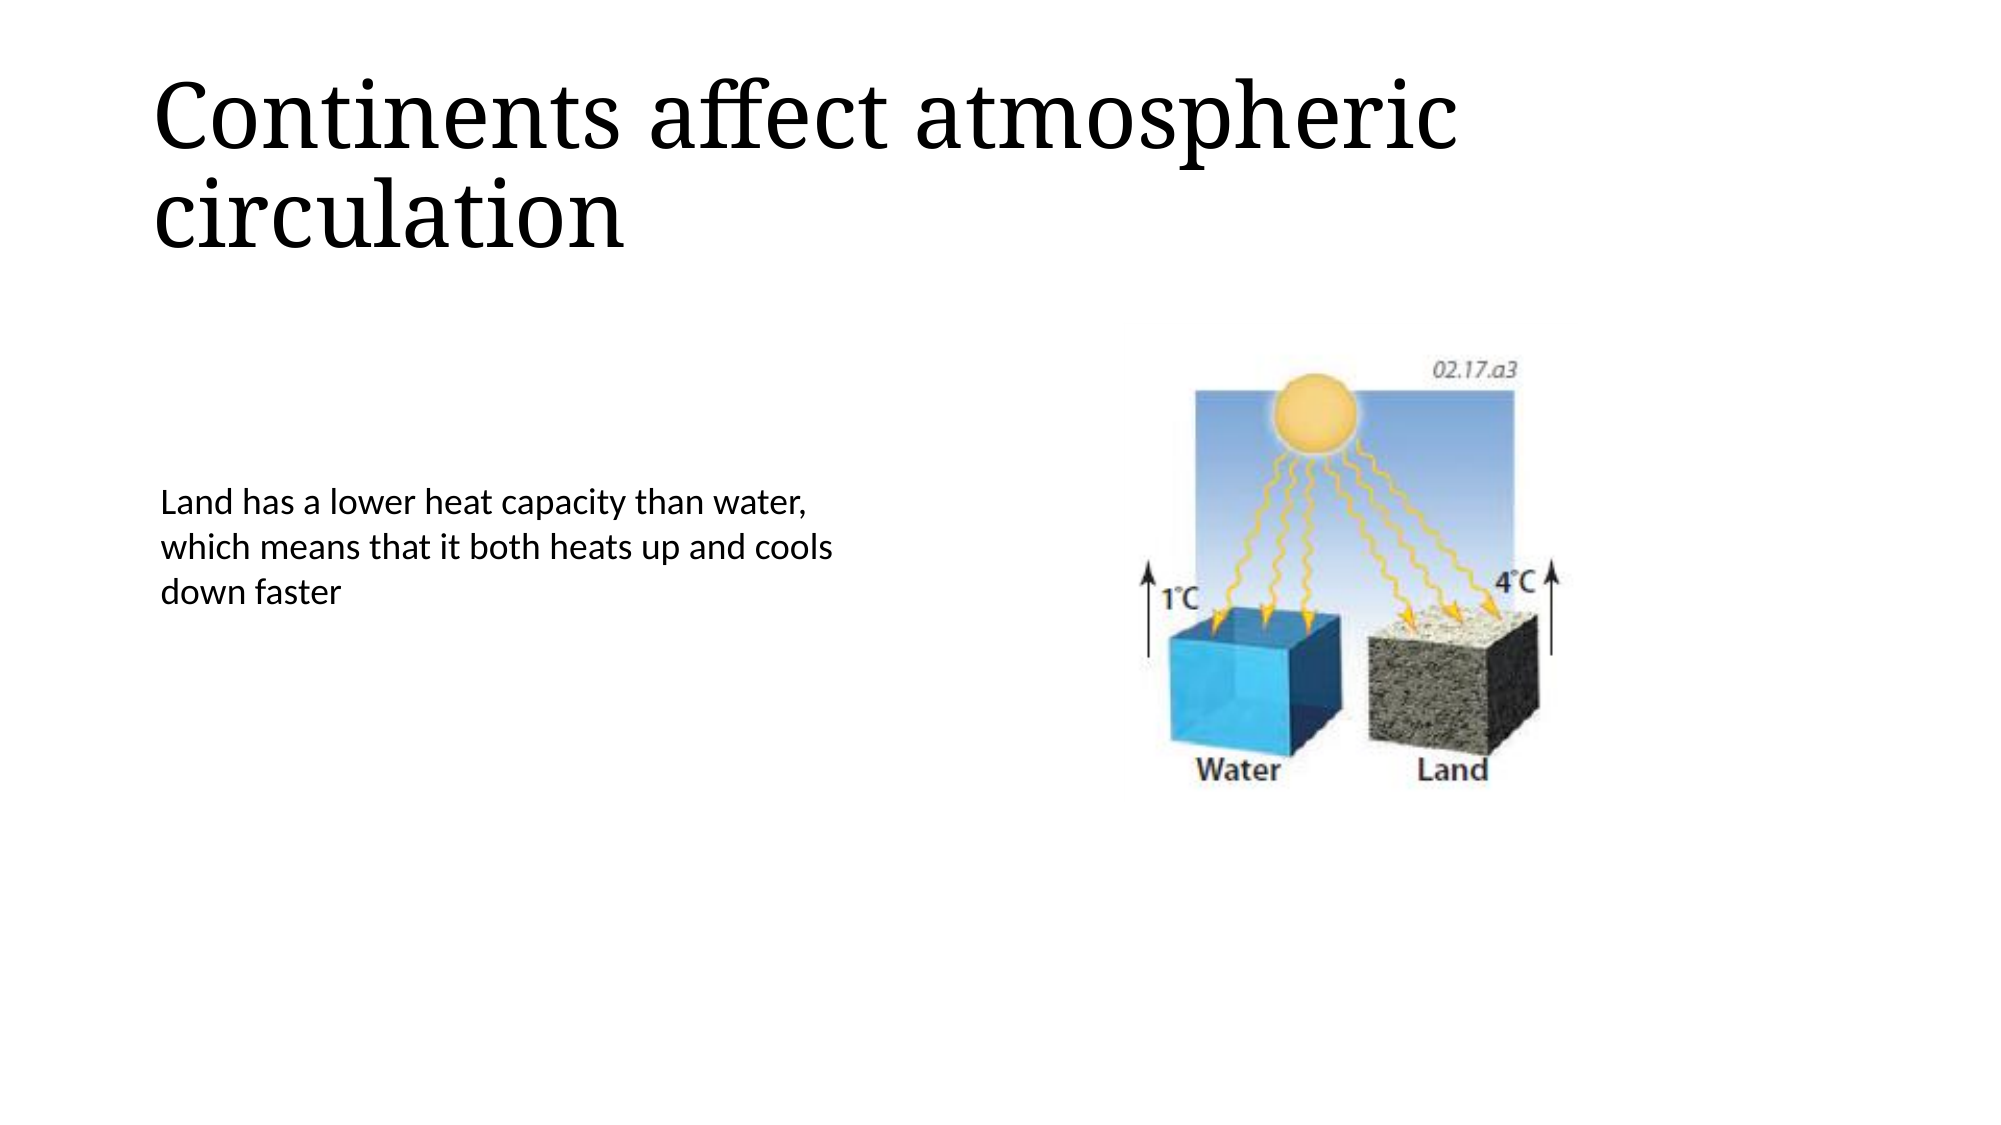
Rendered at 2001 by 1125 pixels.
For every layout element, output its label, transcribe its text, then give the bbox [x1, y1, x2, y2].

title Continents affect atmospheric circulation [137, 59, 1863, 278]
text_box Land has a lower heat capacity than water, which means that it both heats up and cools down faster [145, 469, 877, 620]
picture [1123, 322, 1578, 803]
